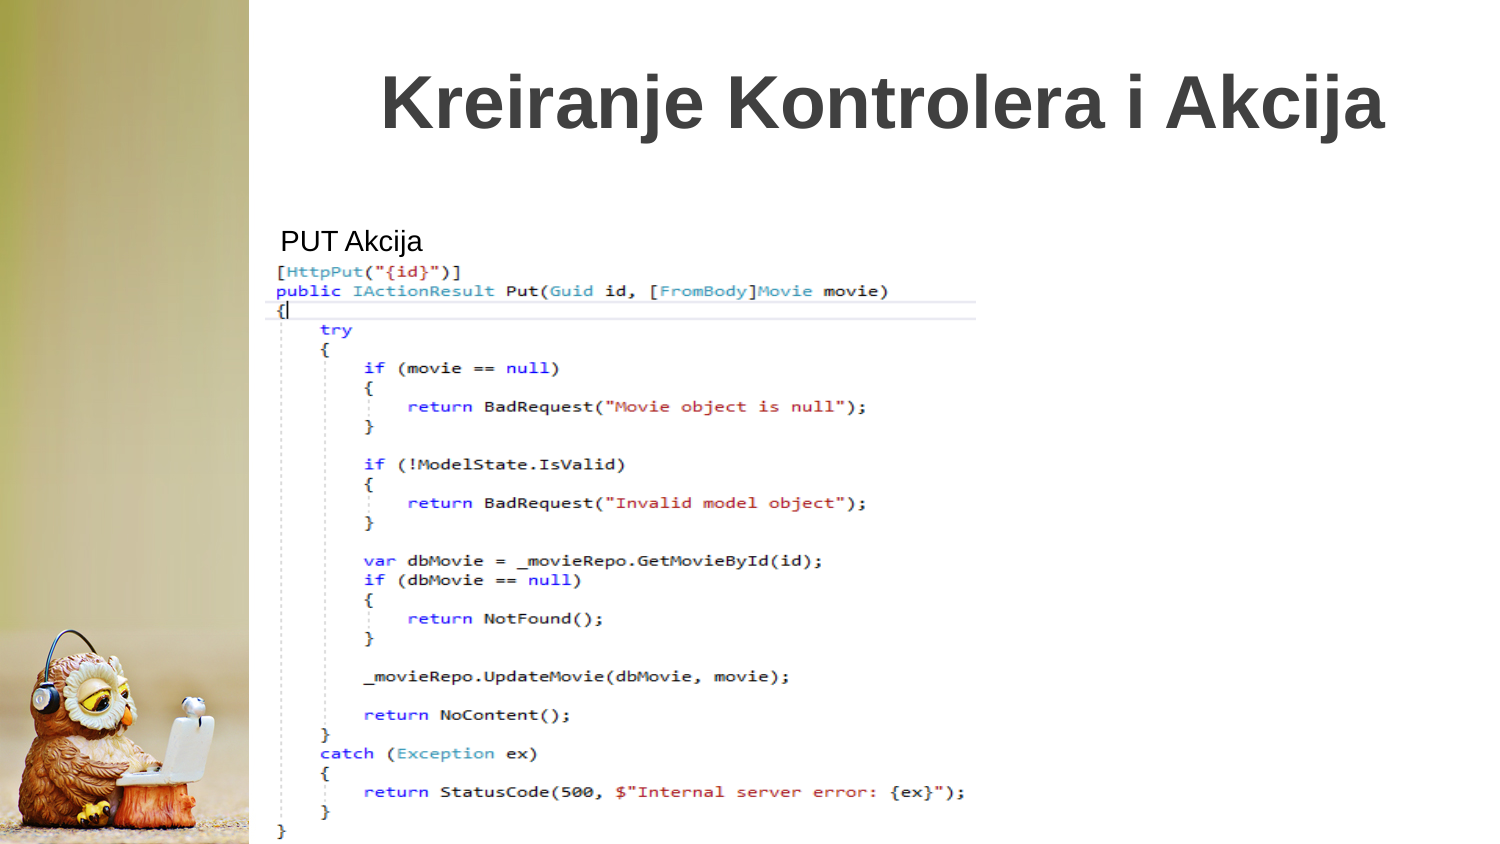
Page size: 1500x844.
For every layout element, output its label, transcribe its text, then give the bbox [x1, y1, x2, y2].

text_box PUT Akcija [265, 214, 1447, 265]
picture [0, 0, 1500, 844]
title Kreiranje Kontrolera i Akcija [265, 0, 1500, 198]
